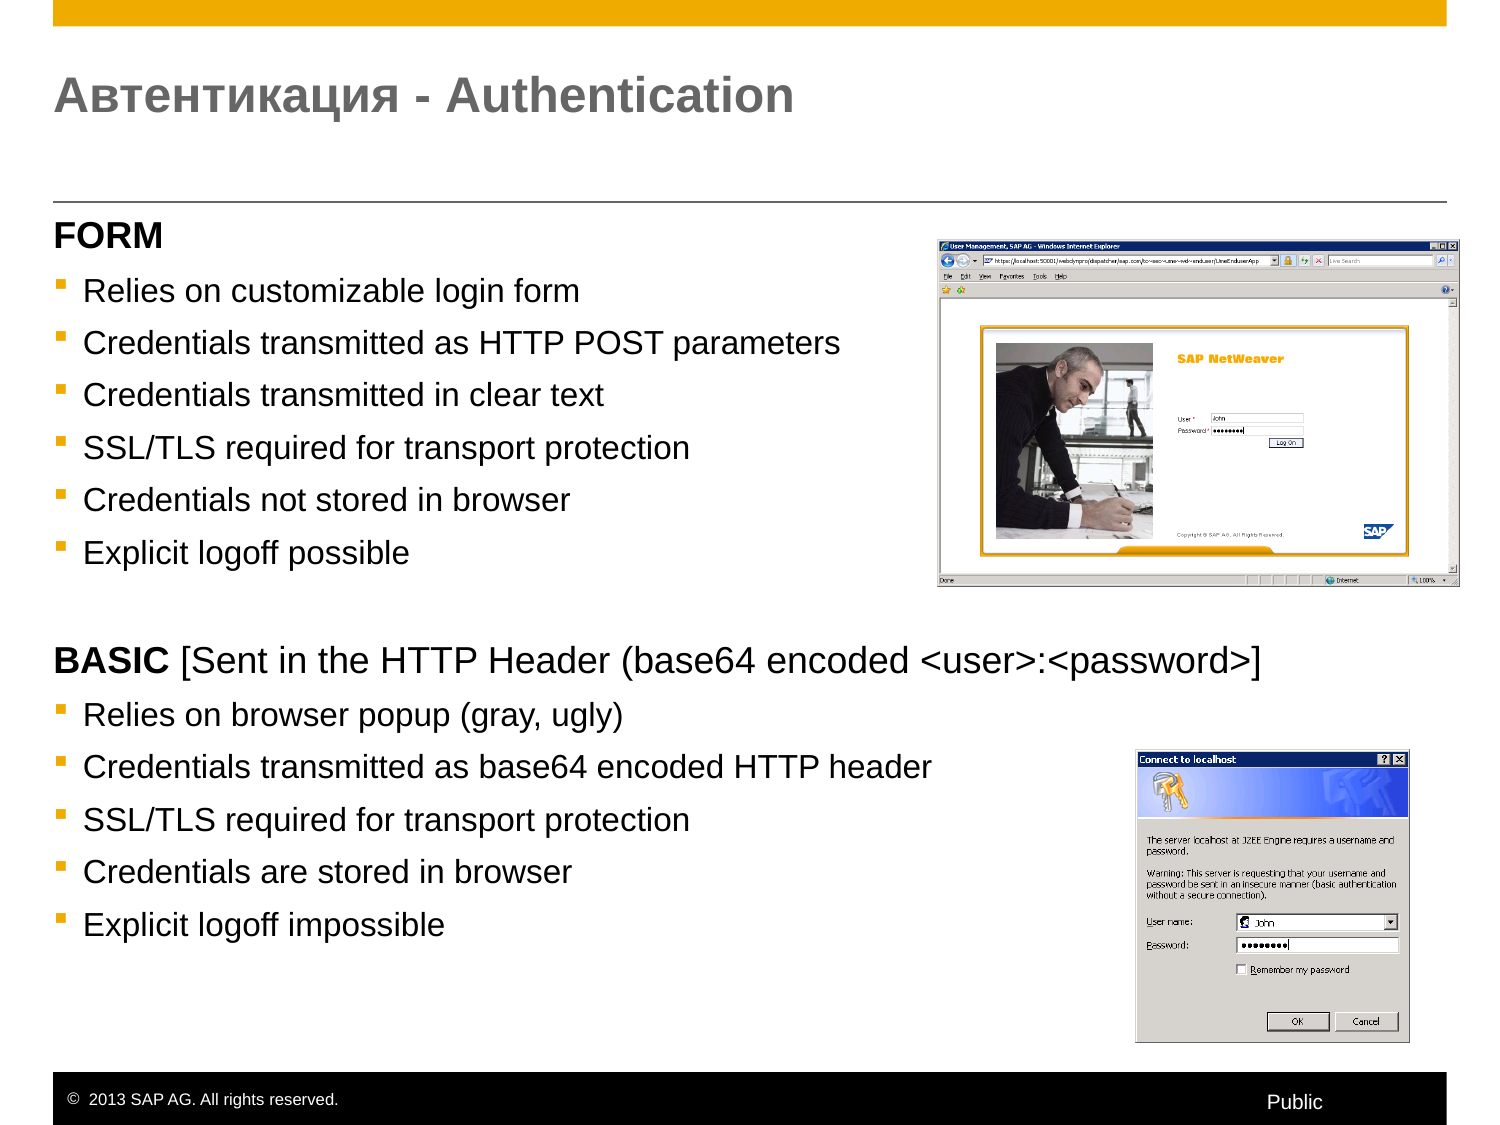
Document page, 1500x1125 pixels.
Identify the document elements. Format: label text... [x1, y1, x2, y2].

title Автентикация - Authentication Front-End Authentication: Username & Password [53, 53, 1447, 178]
picture [1135, 749, 1411, 1043]
list FORM Relies on customizable login form Credentials transmitted as HTTP POST parameters Credentials transmitted in clear text SSL/TLS required for transport protection Credentials not stored in browser Explicit logoff possible BASIC [Sent in the HTTP Header (base64 encoded <user>:<password>] Relies on browser popup (gray, ugly) Credentials transmitted as base64 encoded HTTP header SSL/TLS required for transport protection Credentials are stored in browser Explicit logoff impossible [53, 211, 1447, 983]
picture [936, 239, 1460, 587]
